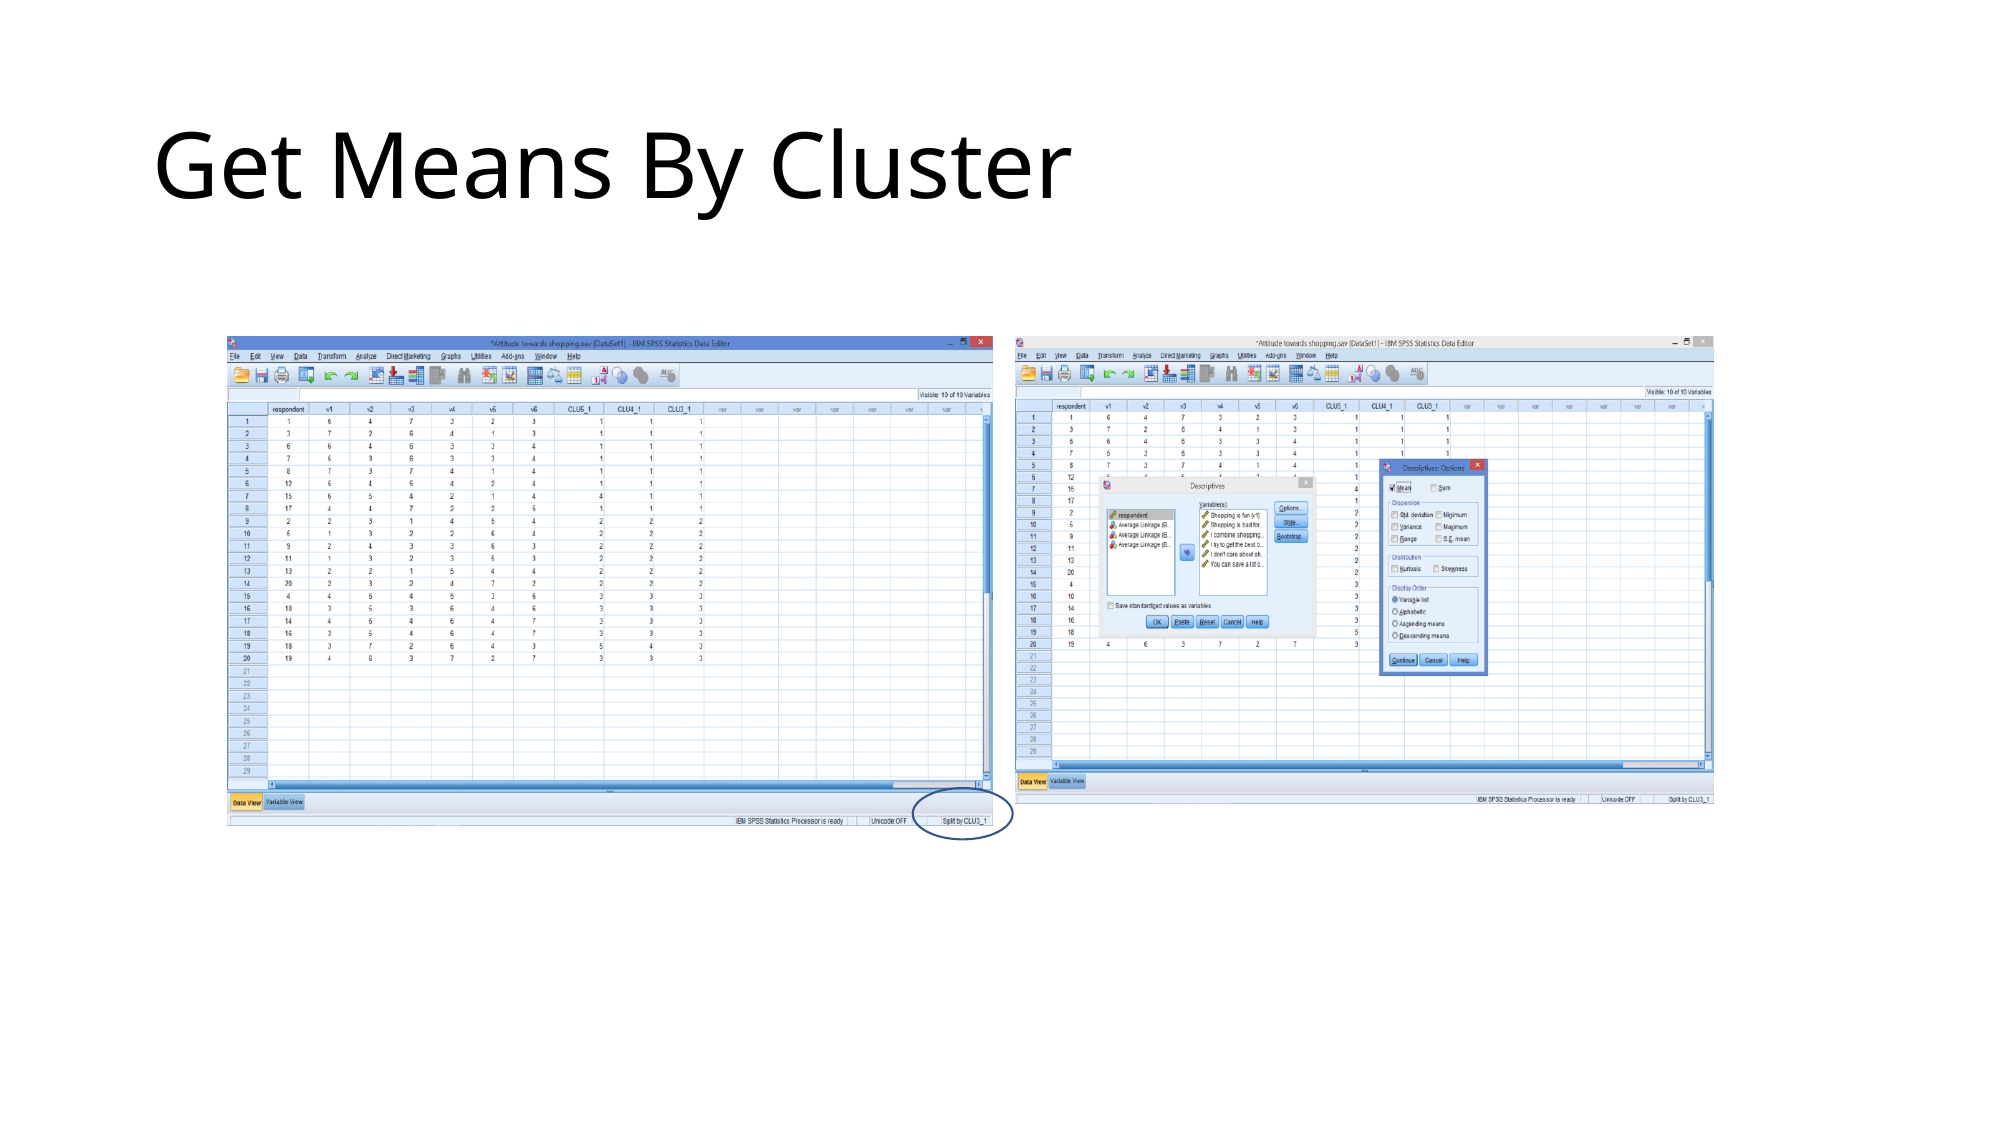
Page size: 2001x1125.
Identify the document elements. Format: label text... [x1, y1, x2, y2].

text_box [917, 792, 1014, 841]
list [227, 336, 993, 826]
title Get Means By Cluster [137, 59, 1863, 278]
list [1015, 336, 1714, 804]
